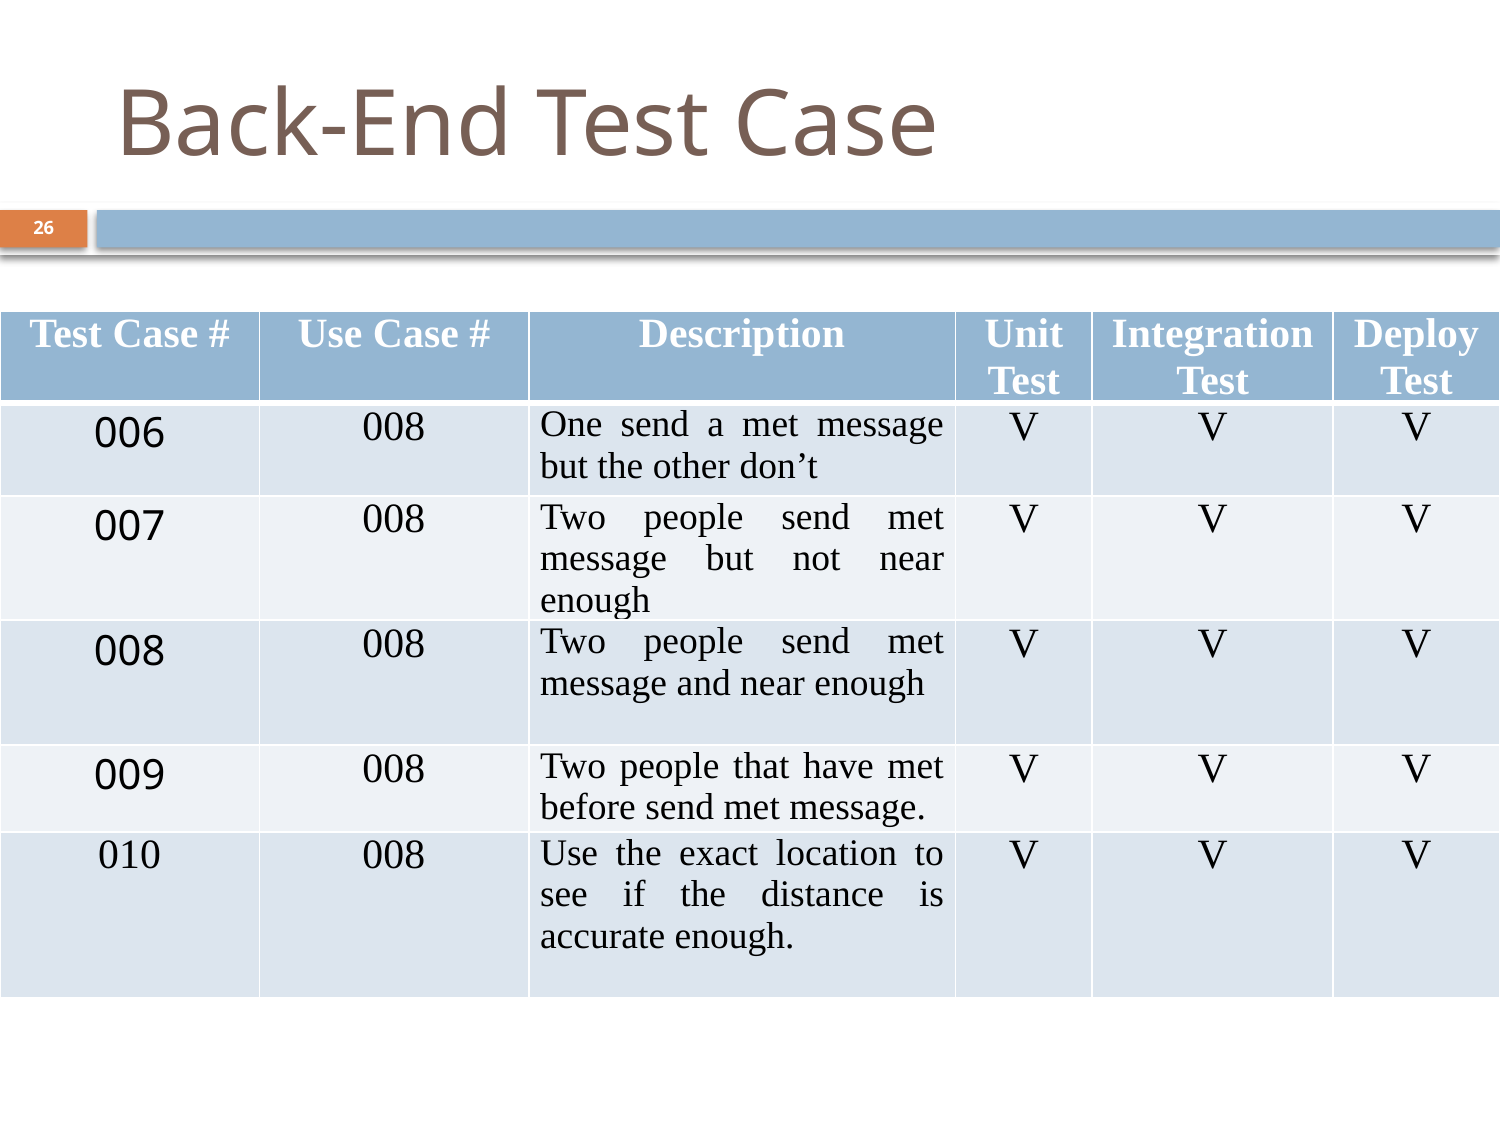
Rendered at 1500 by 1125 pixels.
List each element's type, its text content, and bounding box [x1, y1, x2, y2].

table_cell V [956, 746, 1091, 831]
table_header Integration Test [1093, 312, 1332, 400]
table_header Use Case # [260, 312, 528, 400]
table_cell One send a met message but the other don’t [530, 406, 955, 495]
table_cell 008 [260, 406, 528, 495]
title Back-End Test Case [100, 37, 1438, 200]
table_cell V [1334, 406, 1499, 495]
table_cell 009 [1, 746, 259, 831]
table_cell V [1093, 833, 1332, 997]
slide_number 26 [0, 208, 88, 249]
table_cell V [956, 406, 1091, 495]
table_header Deploy Test [1334, 312, 1499, 400]
table_cell Two people send met message but not near enough [530, 497, 955, 619]
table_cell V [1334, 833, 1499, 997]
table_cell V [1093, 497, 1332, 619]
table_cell V [1334, 621, 1499, 744]
table_cell V [956, 621, 1091, 744]
table_header Test Case # [1, 312, 259, 400]
table_header Description [530, 312, 955, 400]
table_cell V [1093, 406, 1332, 495]
table_cell 008 [260, 621, 528, 744]
table_cell 006 [1, 406, 259, 495]
table_cell 010 [1, 833, 259, 997]
table_cell Two people that have met before send met message. [530, 746, 955, 831]
table_cell V [1093, 621, 1332, 744]
table_cell 008 [260, 746, 528, 831]
table_cell Use the exact location to see if the distance is accurate enough. [530, 833, 955, 997]
table_cell V [1093, 746, 1332, 831]
table_cell Two people send met message and near enough [530, 621, 955, 744]
table_cell V [956, 833, 1091, 997]
table_cell 008 [1, 621, 259, 744]
table_cell V [1334, 497, 1499, 619]
table_cell V [1334, 746, 1499, 831]
table_header Unit Test [956, 312, 1091, 400]
table_cell 008 [260, 833, 528, 997]
table_cell 007 [1, 497, 259, 619]
table_cell V [956, 497, 1091, 619]
table_cell 008 [260, 497, 528, 619]
